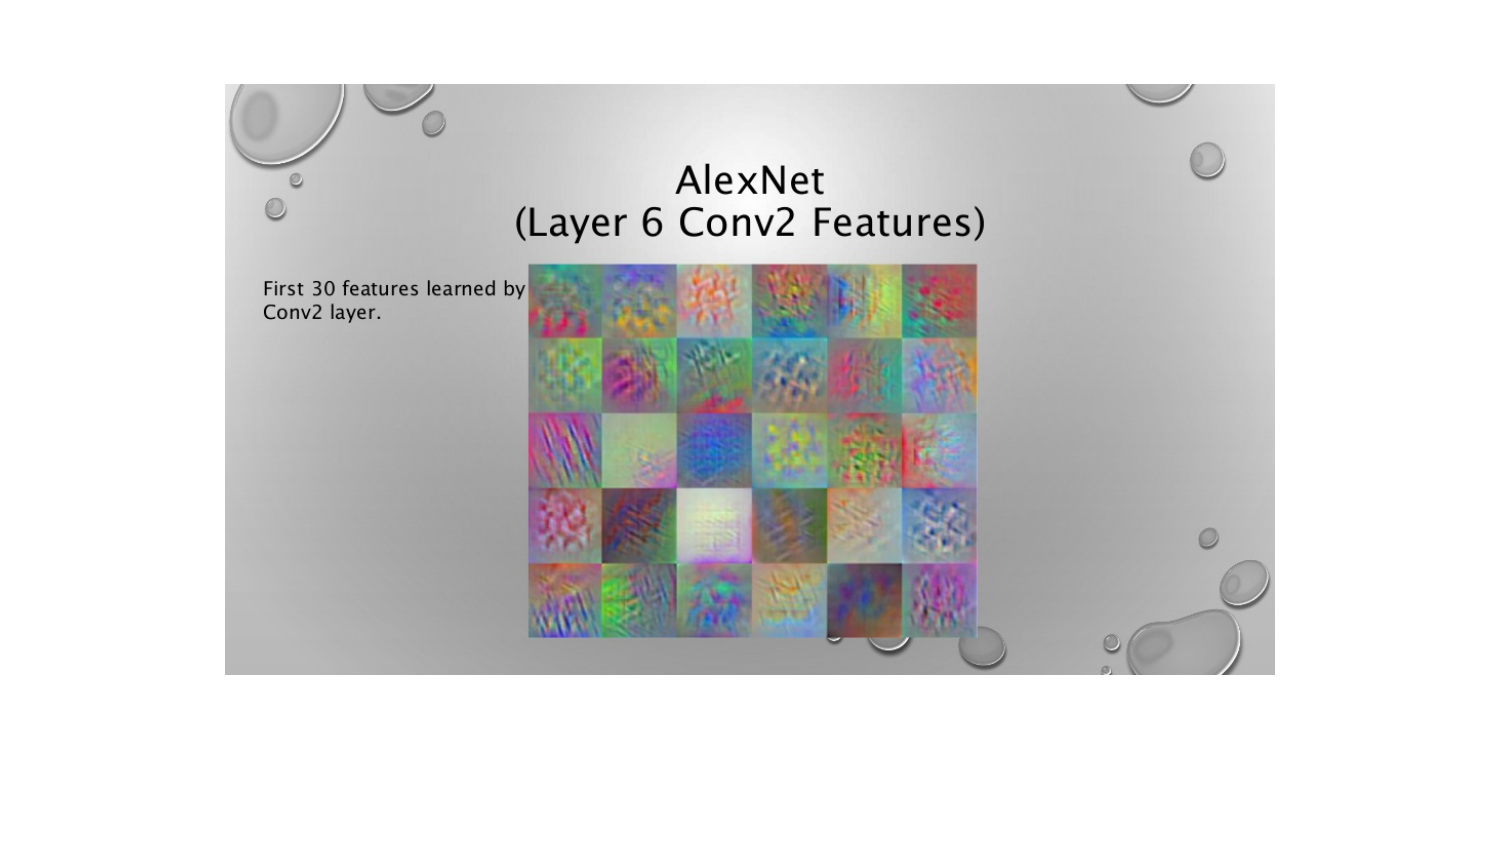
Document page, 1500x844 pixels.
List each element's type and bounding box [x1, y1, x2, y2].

picture [224, 84, 1276, 676]
